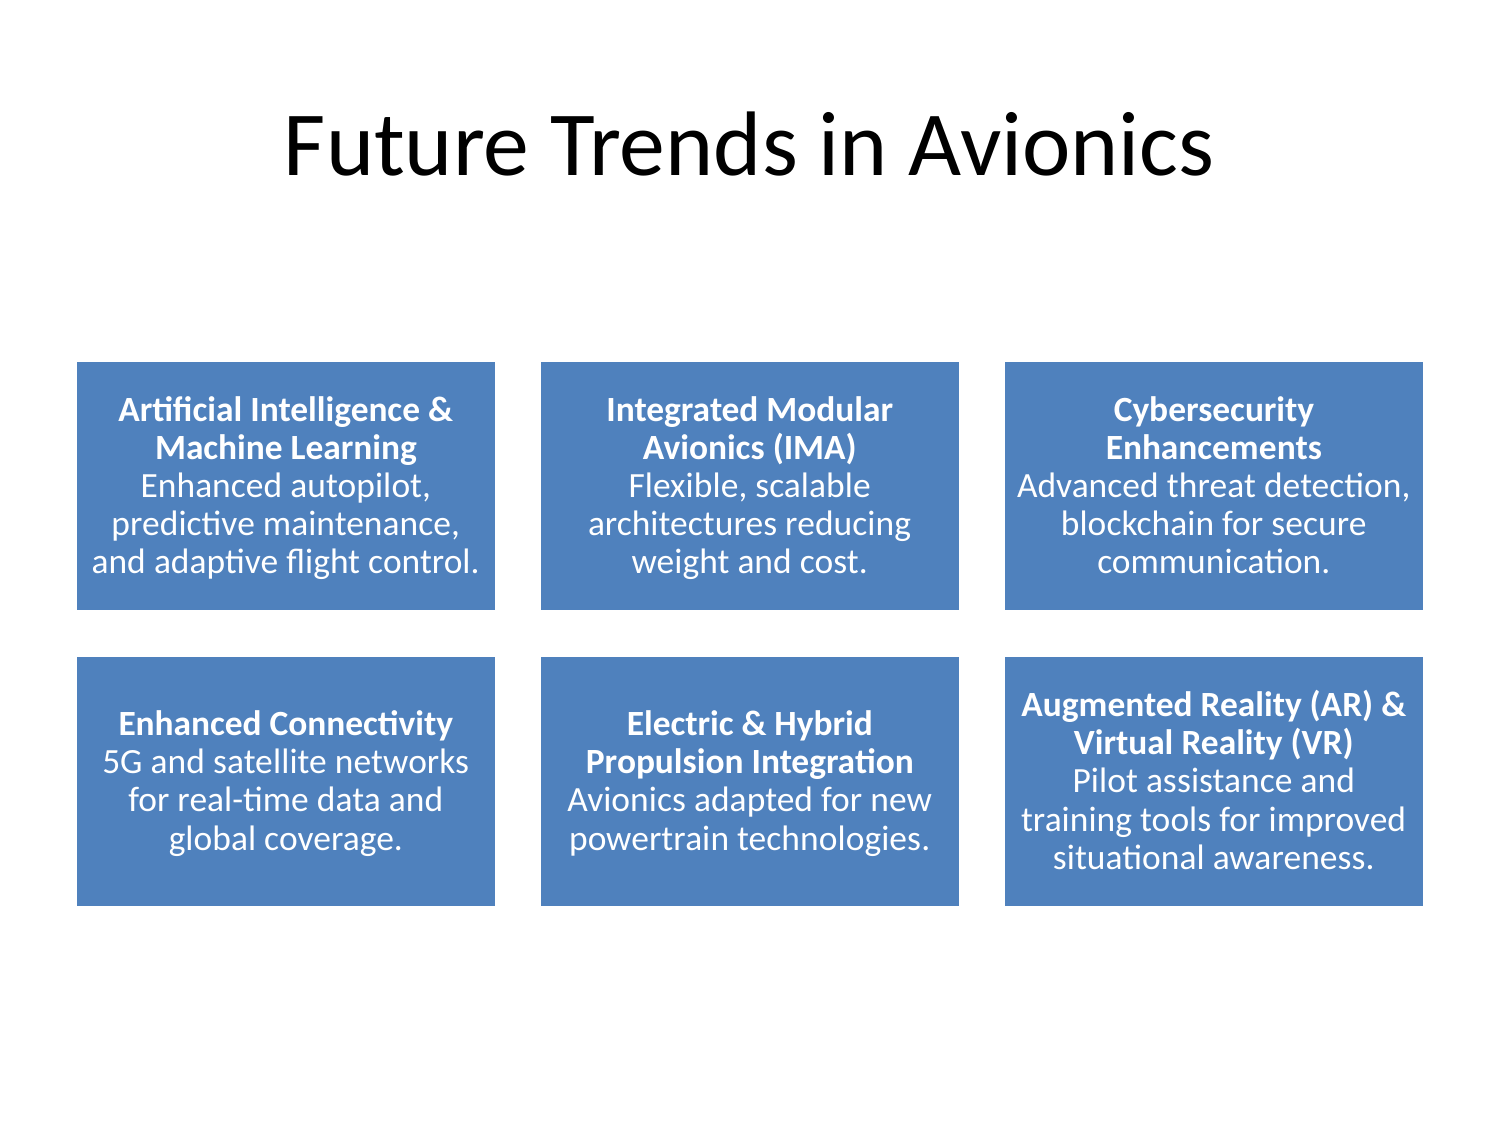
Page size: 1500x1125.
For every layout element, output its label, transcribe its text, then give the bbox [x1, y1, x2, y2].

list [74, 262, 1426, 1006]
title Future Trends in Avionics [75, 45, 1425, 233]
